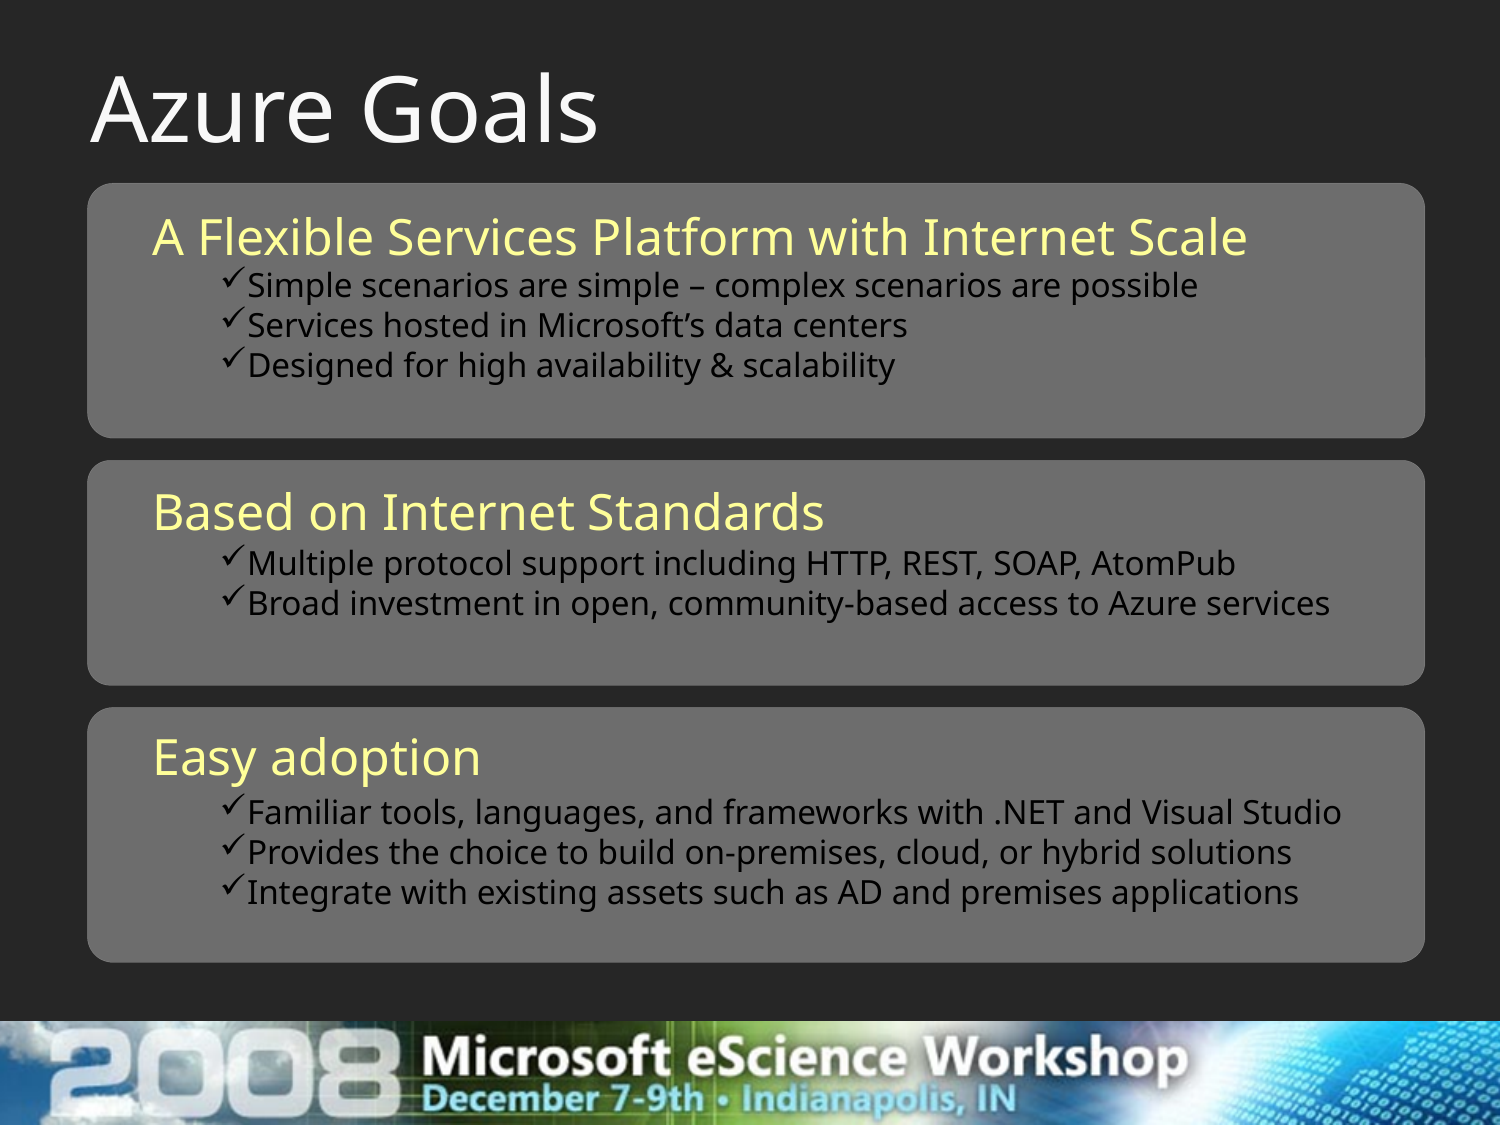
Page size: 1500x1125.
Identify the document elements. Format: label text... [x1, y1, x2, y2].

title Azure Goals [75, 12, 1425, 200]
picture [0, 1021, 1500, 1125]
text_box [87, 182, 1428, 439]
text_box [87, 460, 1426, 686]
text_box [87, 707, 1426, 963]
